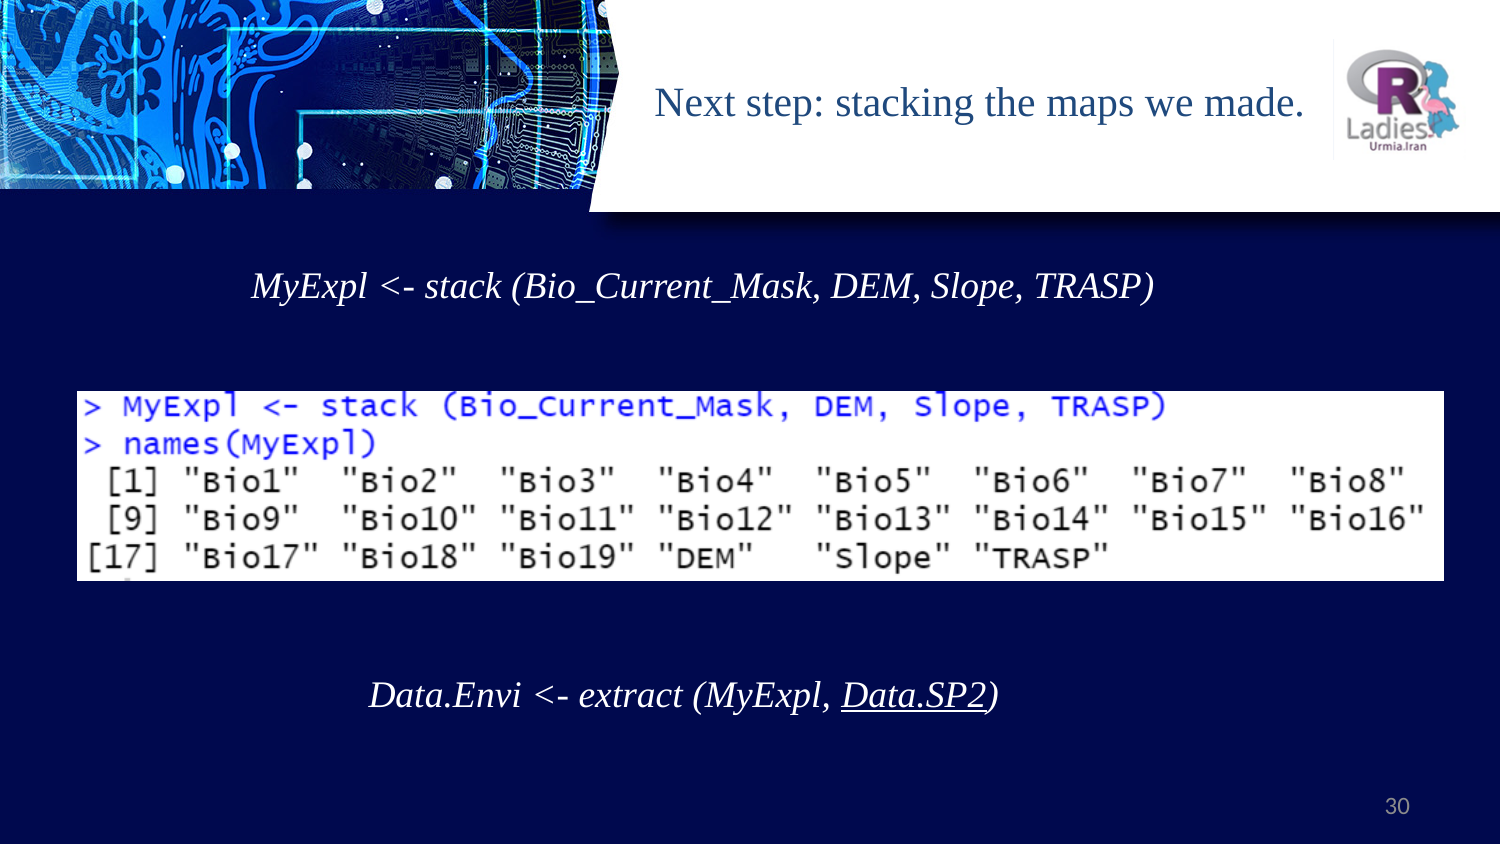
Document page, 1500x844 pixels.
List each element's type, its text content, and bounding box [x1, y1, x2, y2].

text_box MyExpl <- stack (Bio_Current_Mask, DEM, Slope, TRASP) [236, 250, 1273, 314]
slide_number 30 [1074, 782, 1425, 827]
text_box Next step: stacking the maps we made. [639, 67, 1321, 133]
picture [0, 0, 1500, 844]
text_box Data.Envi <- extract (MyExpl, Data.SP2) [353, 660, 1014, 723]
